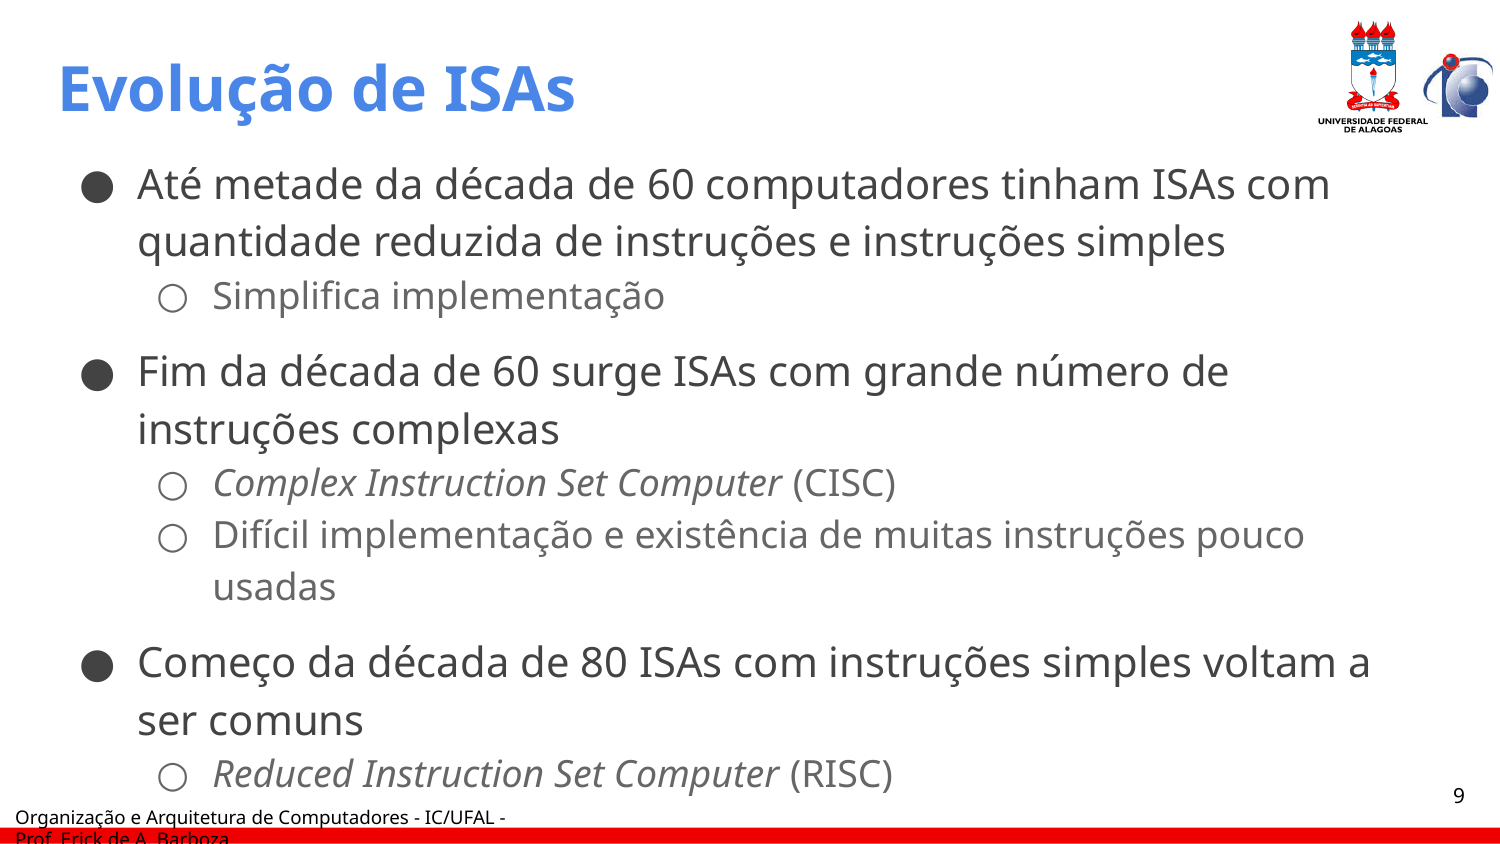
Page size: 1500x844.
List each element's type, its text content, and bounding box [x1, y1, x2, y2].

slide_number ‹#› [1389, 764, 1480, 830]
title Evolução de ISAs [42, 34, 1327, 125]
picture [1316, 18, 1493, 134]
list Até metade da década de 60 computadores tinham ISAs com quantidade reduzida de instruções e instruções simples Simplifica implementação Fim da década de 60 surge ISAs com grande número de instruções complexas Complex Instruction Set Computer (CISC) Difícil implementação e existência de muitas instruções pouco usadas Começo da década de 80 ISAs com instruções simples voltam a ser comuns Reduced Instruction Set Computer (RISC) [47, 134, 1453, 755]
